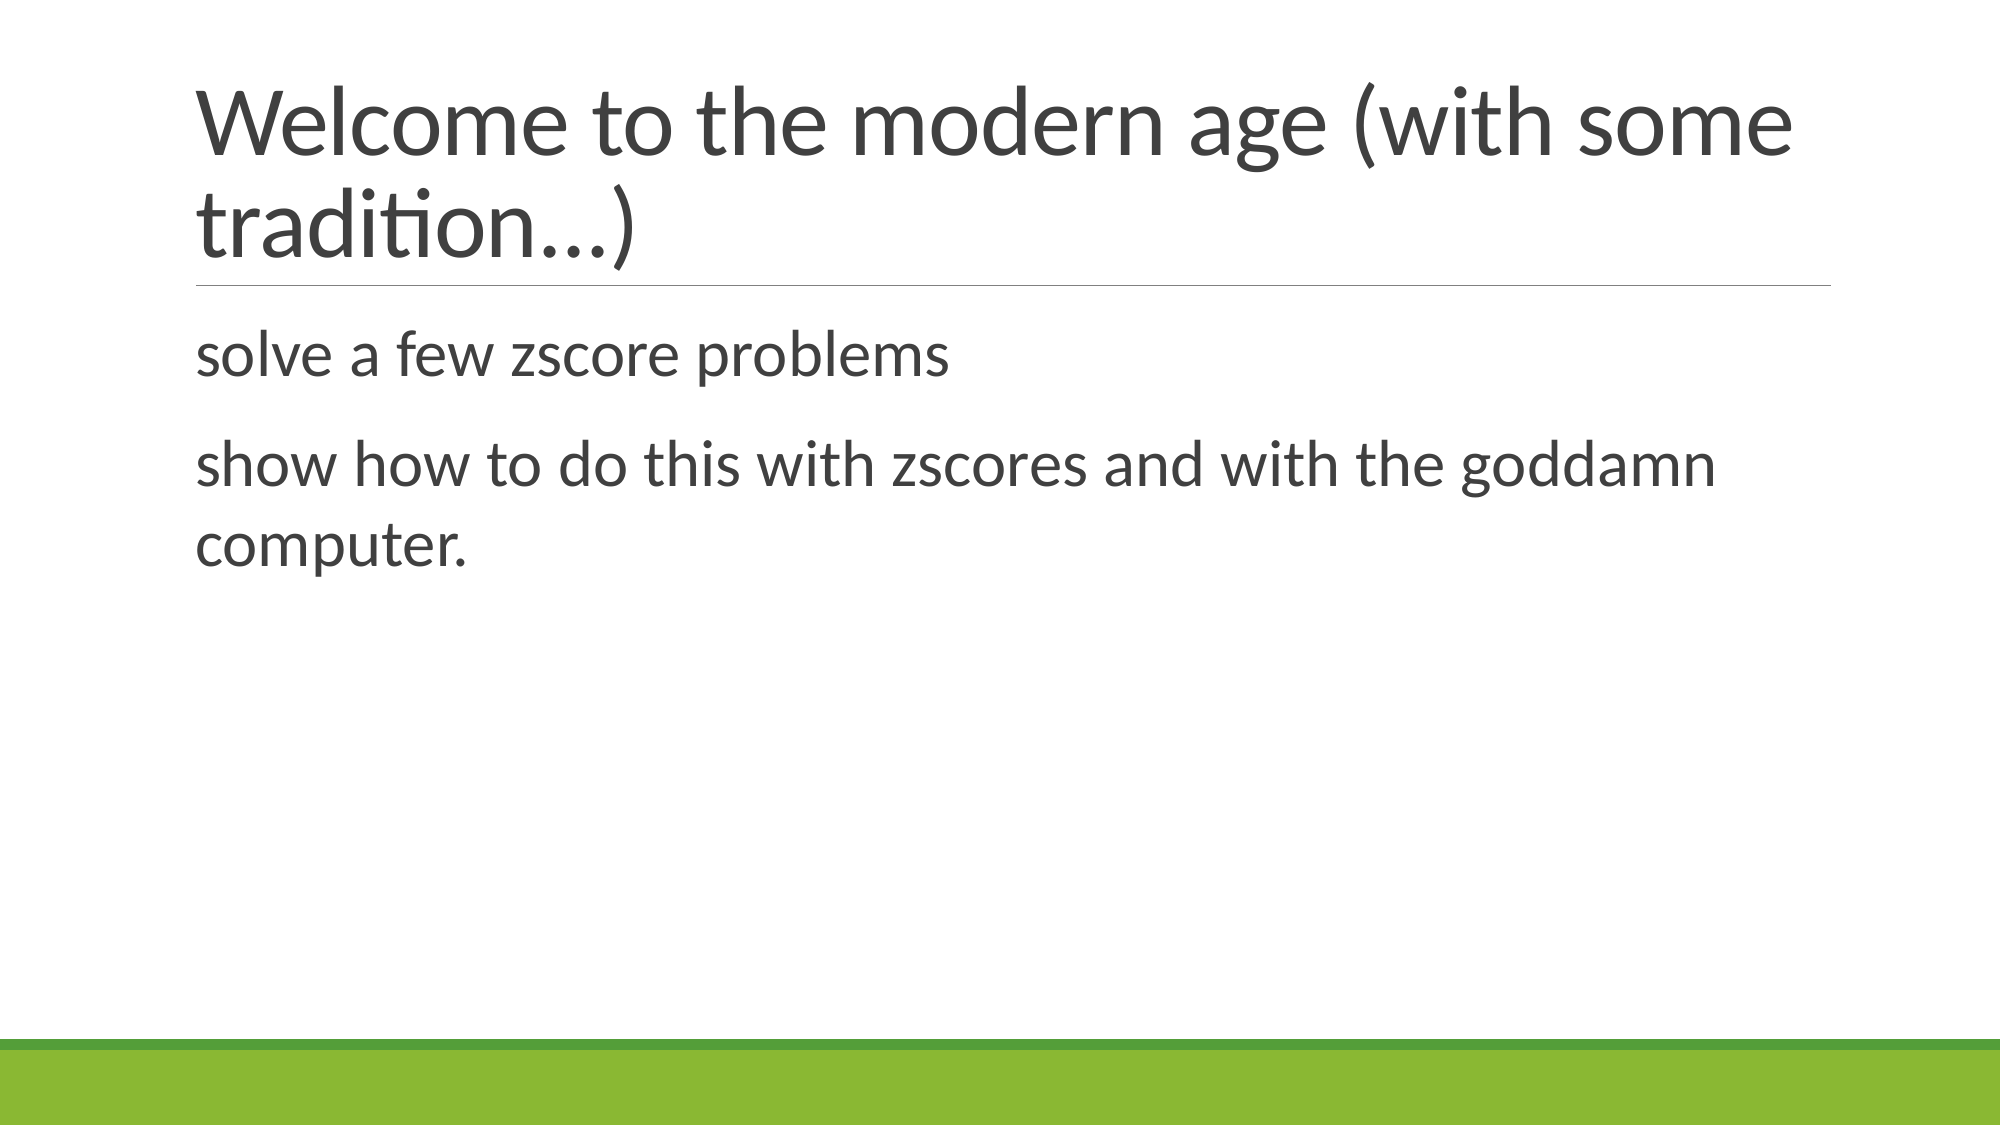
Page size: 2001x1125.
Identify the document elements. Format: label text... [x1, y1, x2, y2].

list solve a few zscore problems show how to do this with zscores and with the goddamn computer. [180, 302, 1830, 963]
title Welcome to the modern age (with some tradition...) [180, 47, 1830, 285]
